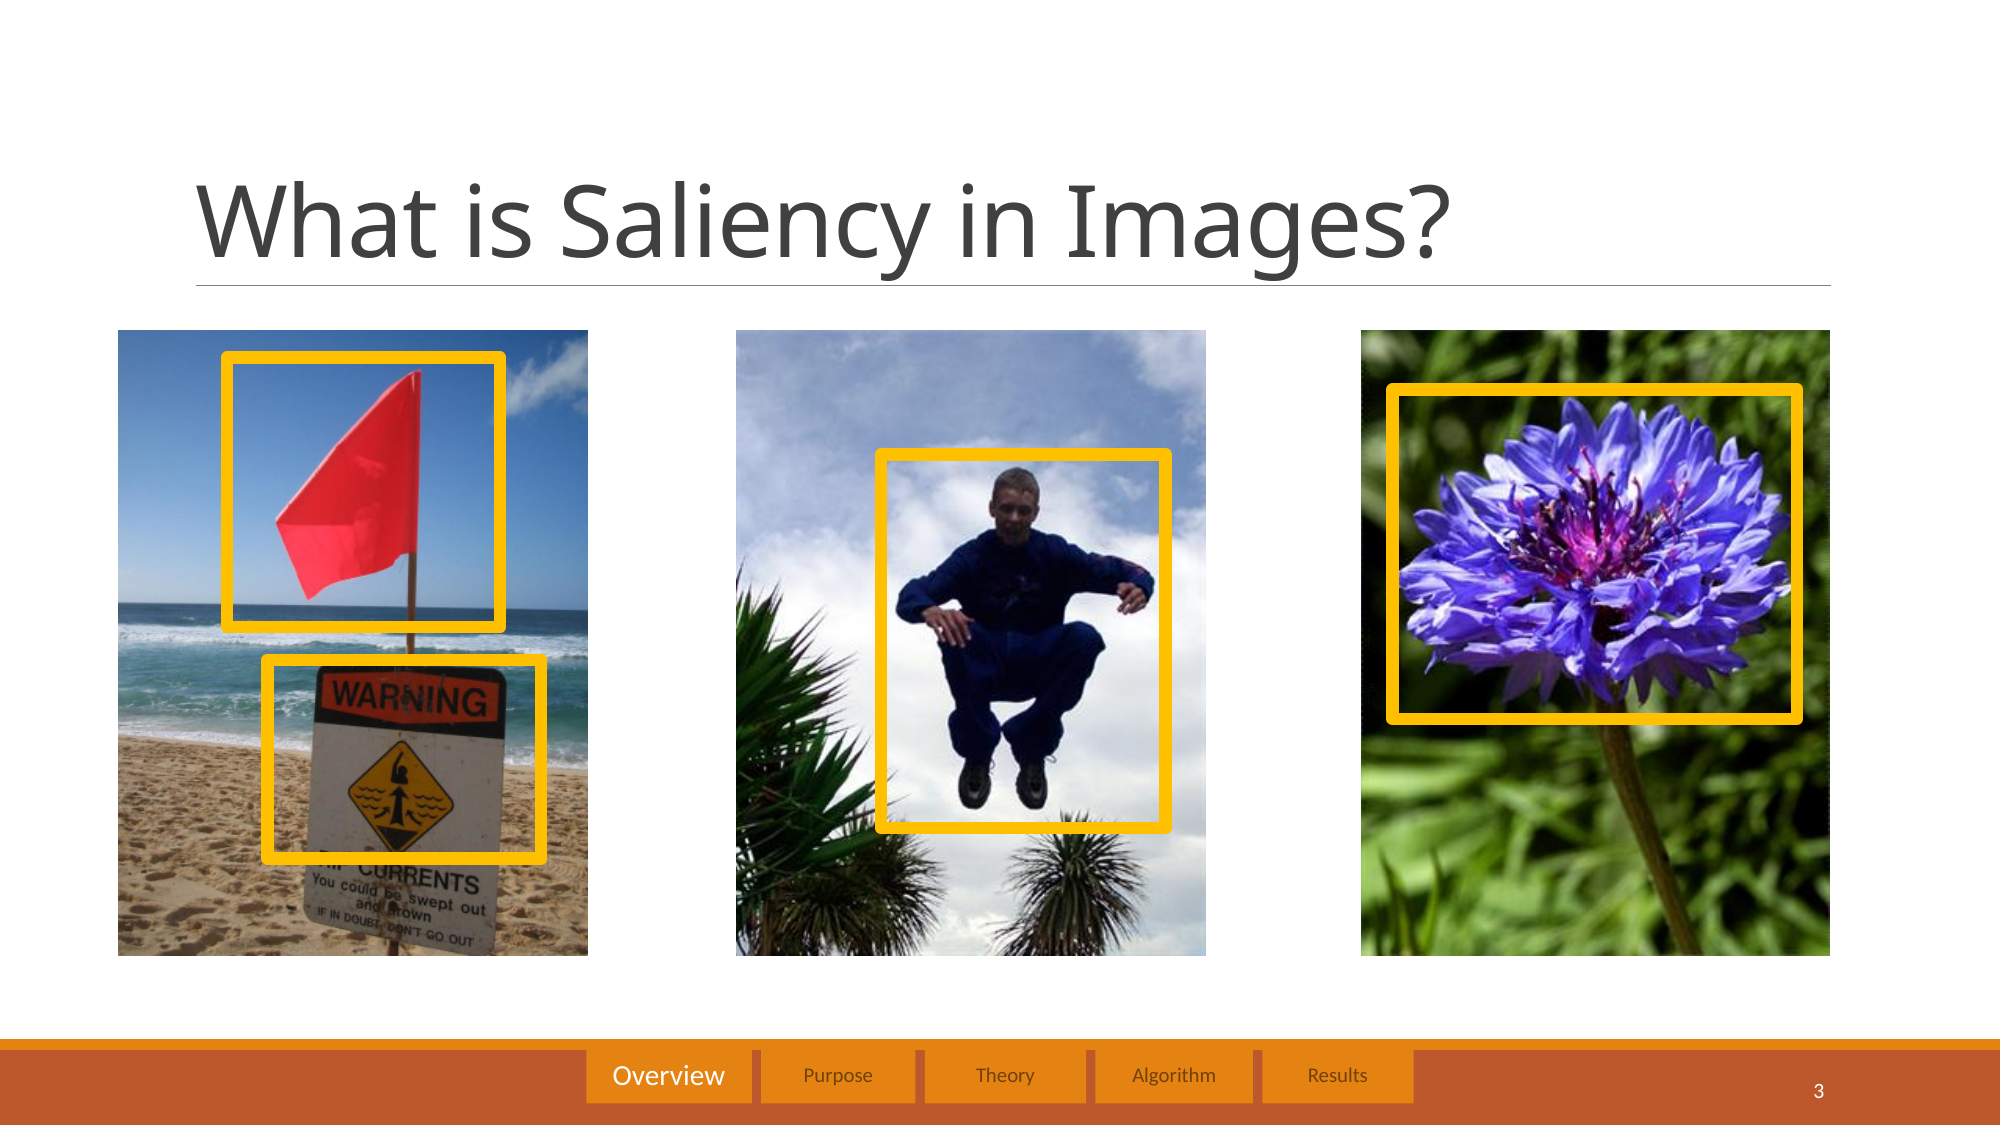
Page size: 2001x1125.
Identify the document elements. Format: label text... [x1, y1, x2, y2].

title What is Saliency in Images? [180, 47, 1830, 285]
picture [735, 329, 1206, 957]
slide_number 3 [1624, 1059, 1840, 1120]
picture [1360, 329, 1831, 956]
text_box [499, 1047, 1501, 1104]
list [117, 329, 588, 956]
